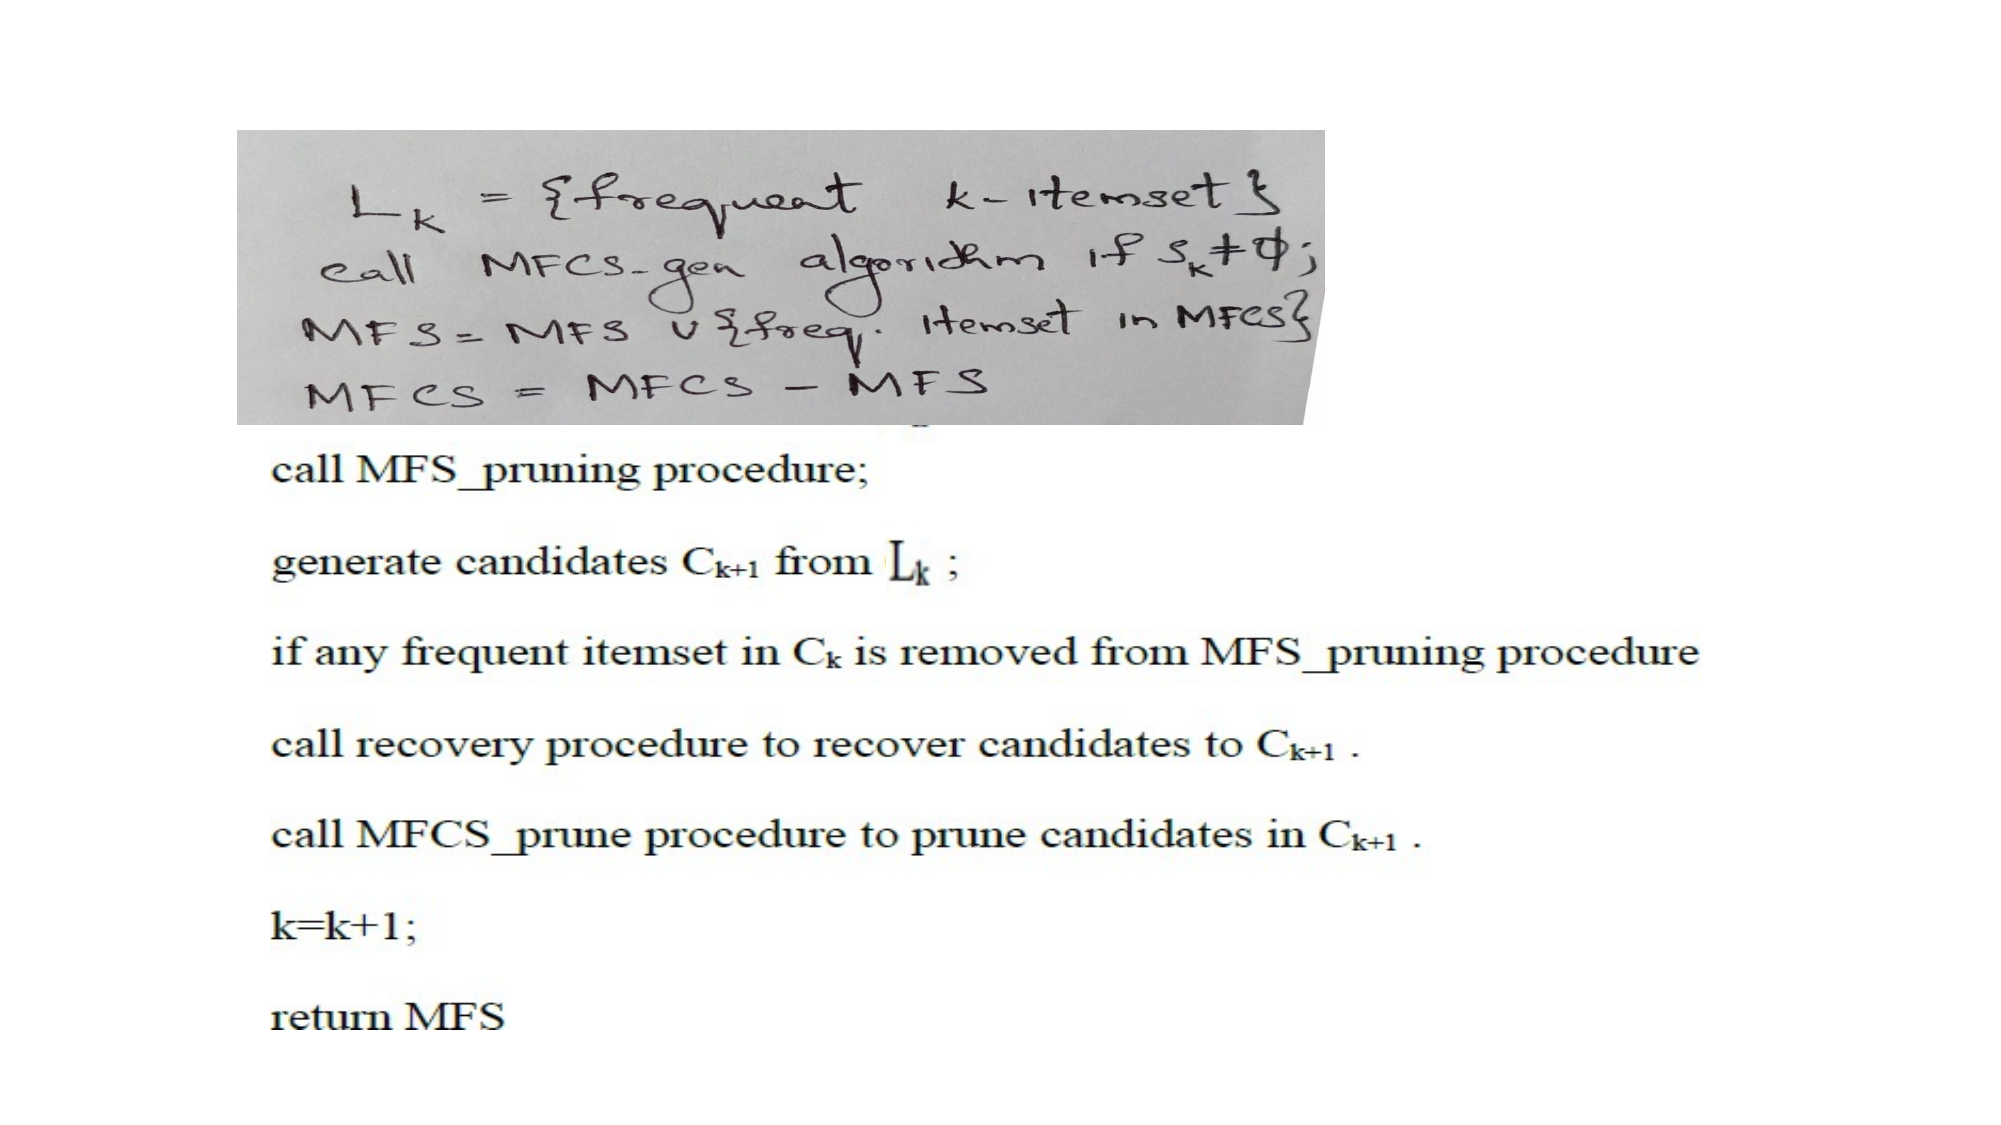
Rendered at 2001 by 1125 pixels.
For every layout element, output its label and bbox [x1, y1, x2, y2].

picture [237, 130, 1702, 1030]
